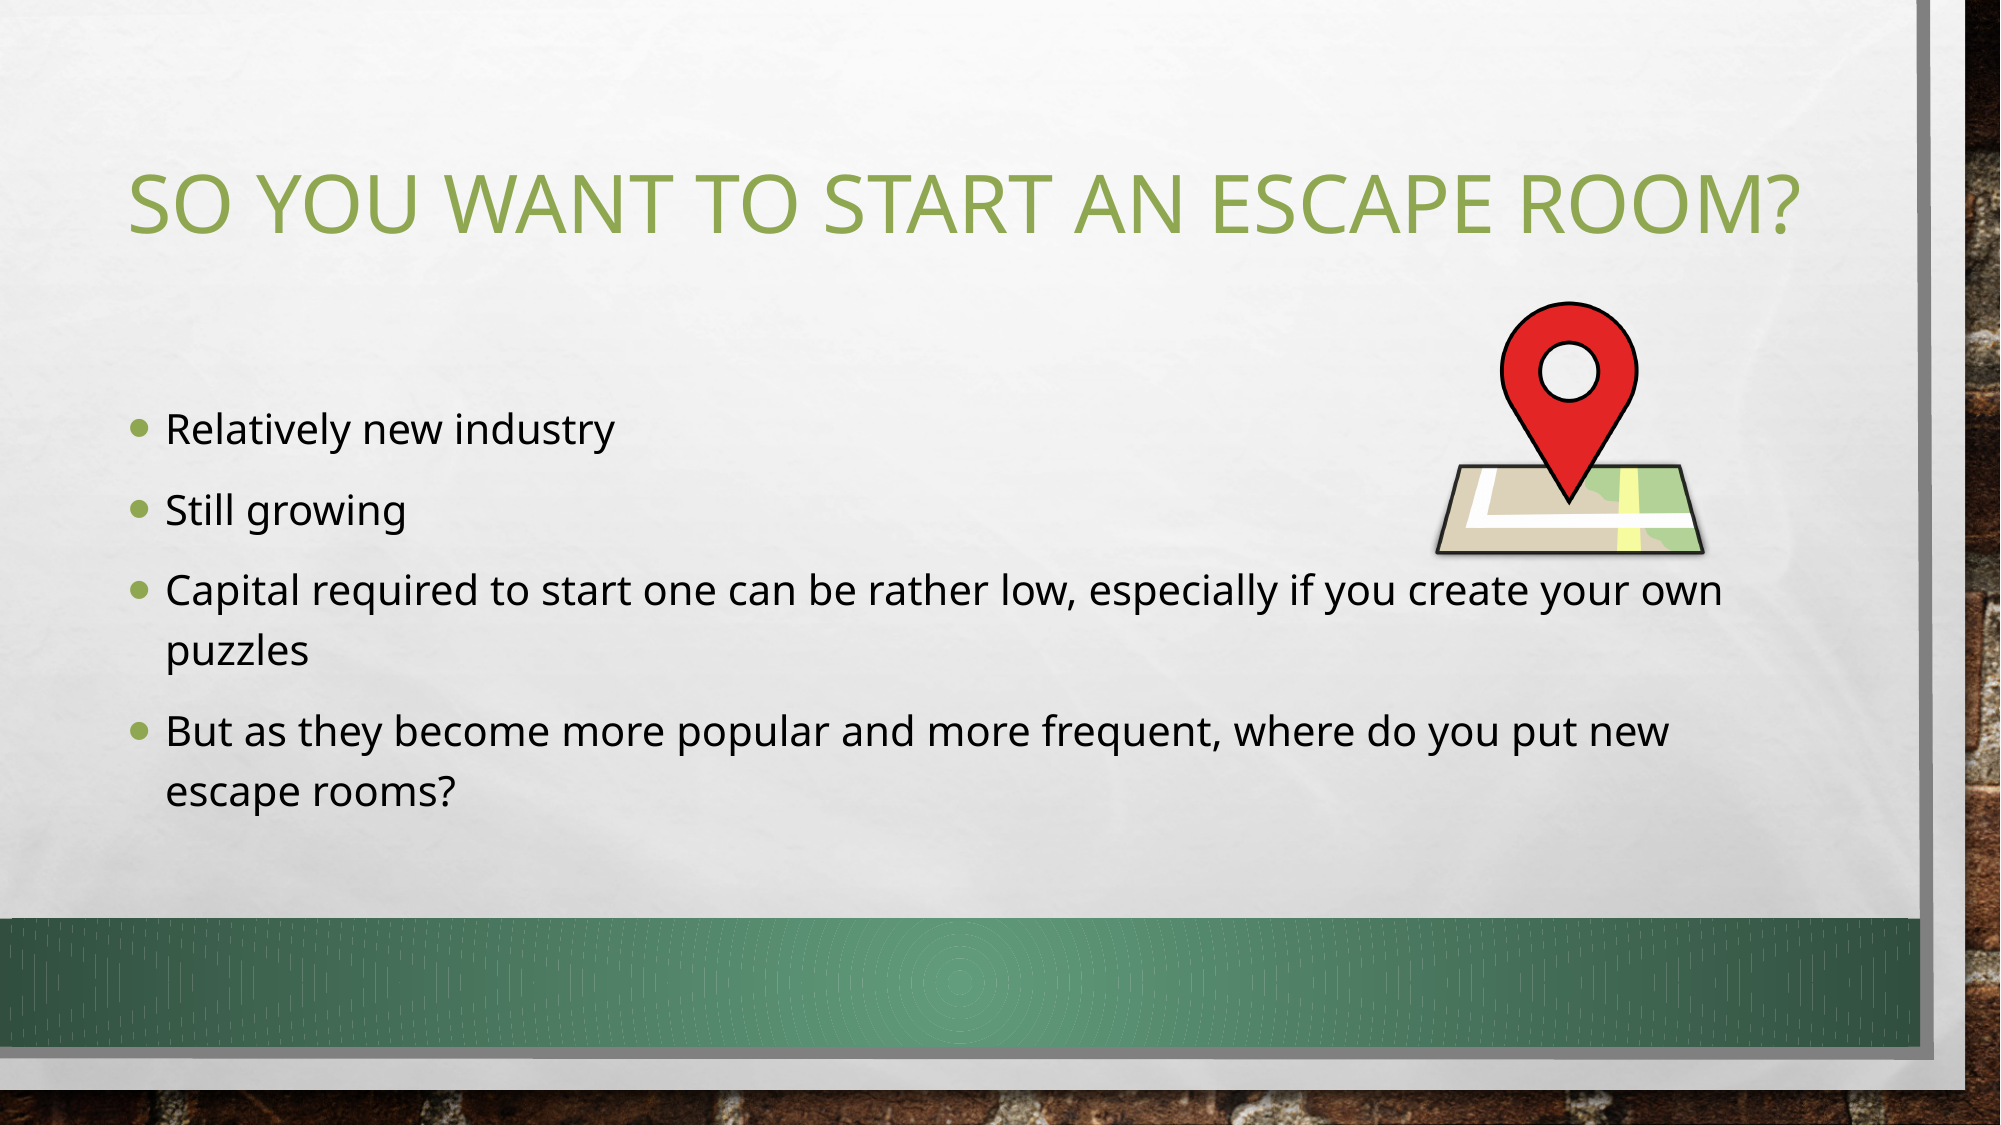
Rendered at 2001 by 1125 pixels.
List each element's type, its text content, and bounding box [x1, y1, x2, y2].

picture [0, 0, 2000, 1125]
title So you want to start an escape room? [112, 112, 1843, 302]
list Relatively new industry Still growing Capital required to start one can be rather low, especially if you create your own puzzles But as they become more popular and more frequent, where do you put new escape rooms? [112, 332, 1818, 876]
picture [1428, 301, 1712, 563]
